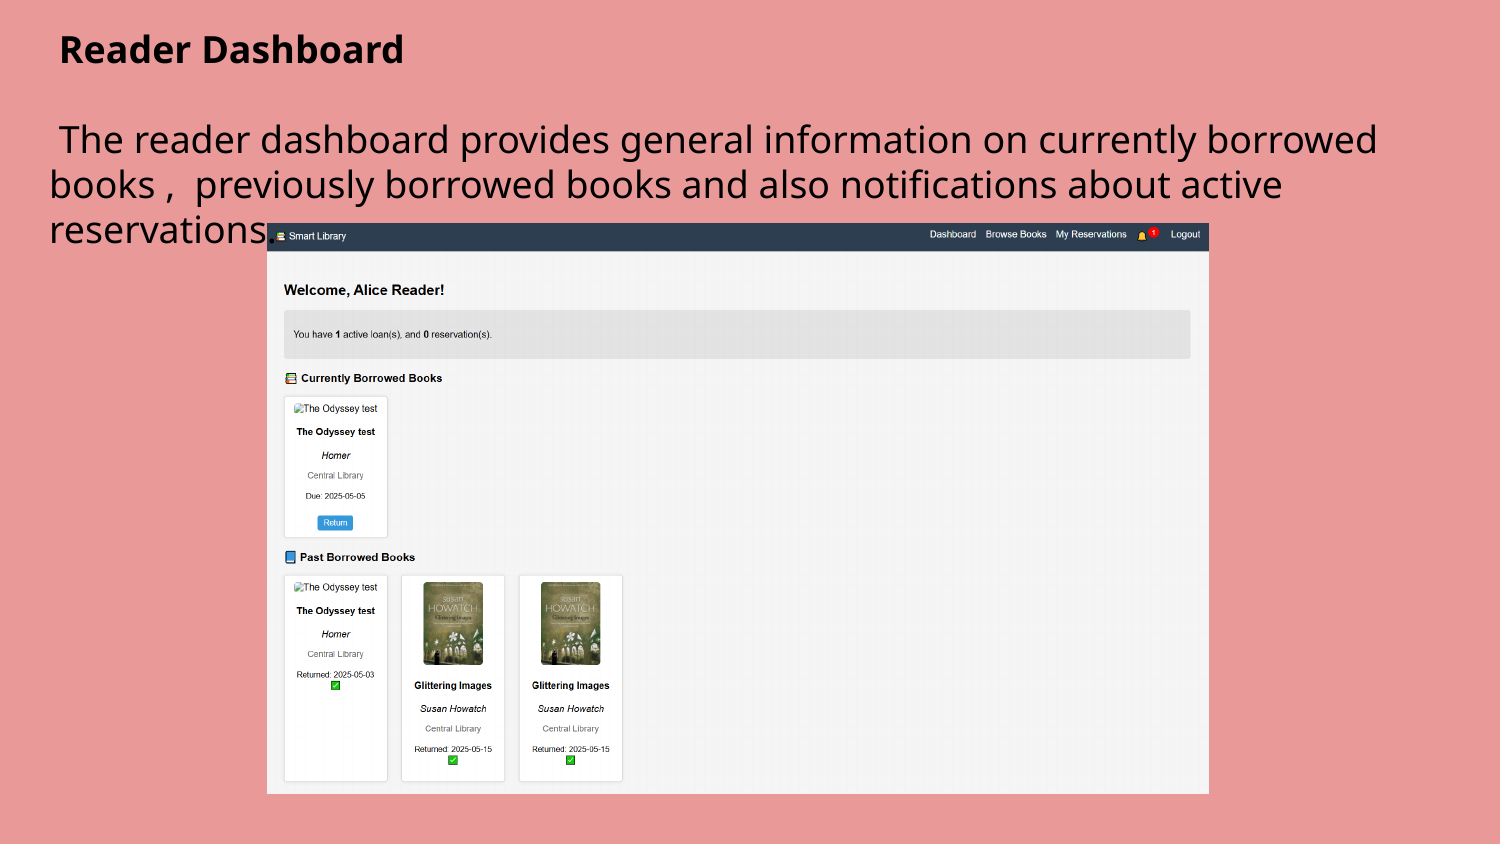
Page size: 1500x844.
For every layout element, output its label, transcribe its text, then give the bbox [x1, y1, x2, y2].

text_box Reader Dashboard The reader dashboard provides general information on currently borrowed books , previously borrowed books and also notifications about active reservations. [34, 11, 1485, 267]
picture [267, 223, 1210, 794]
